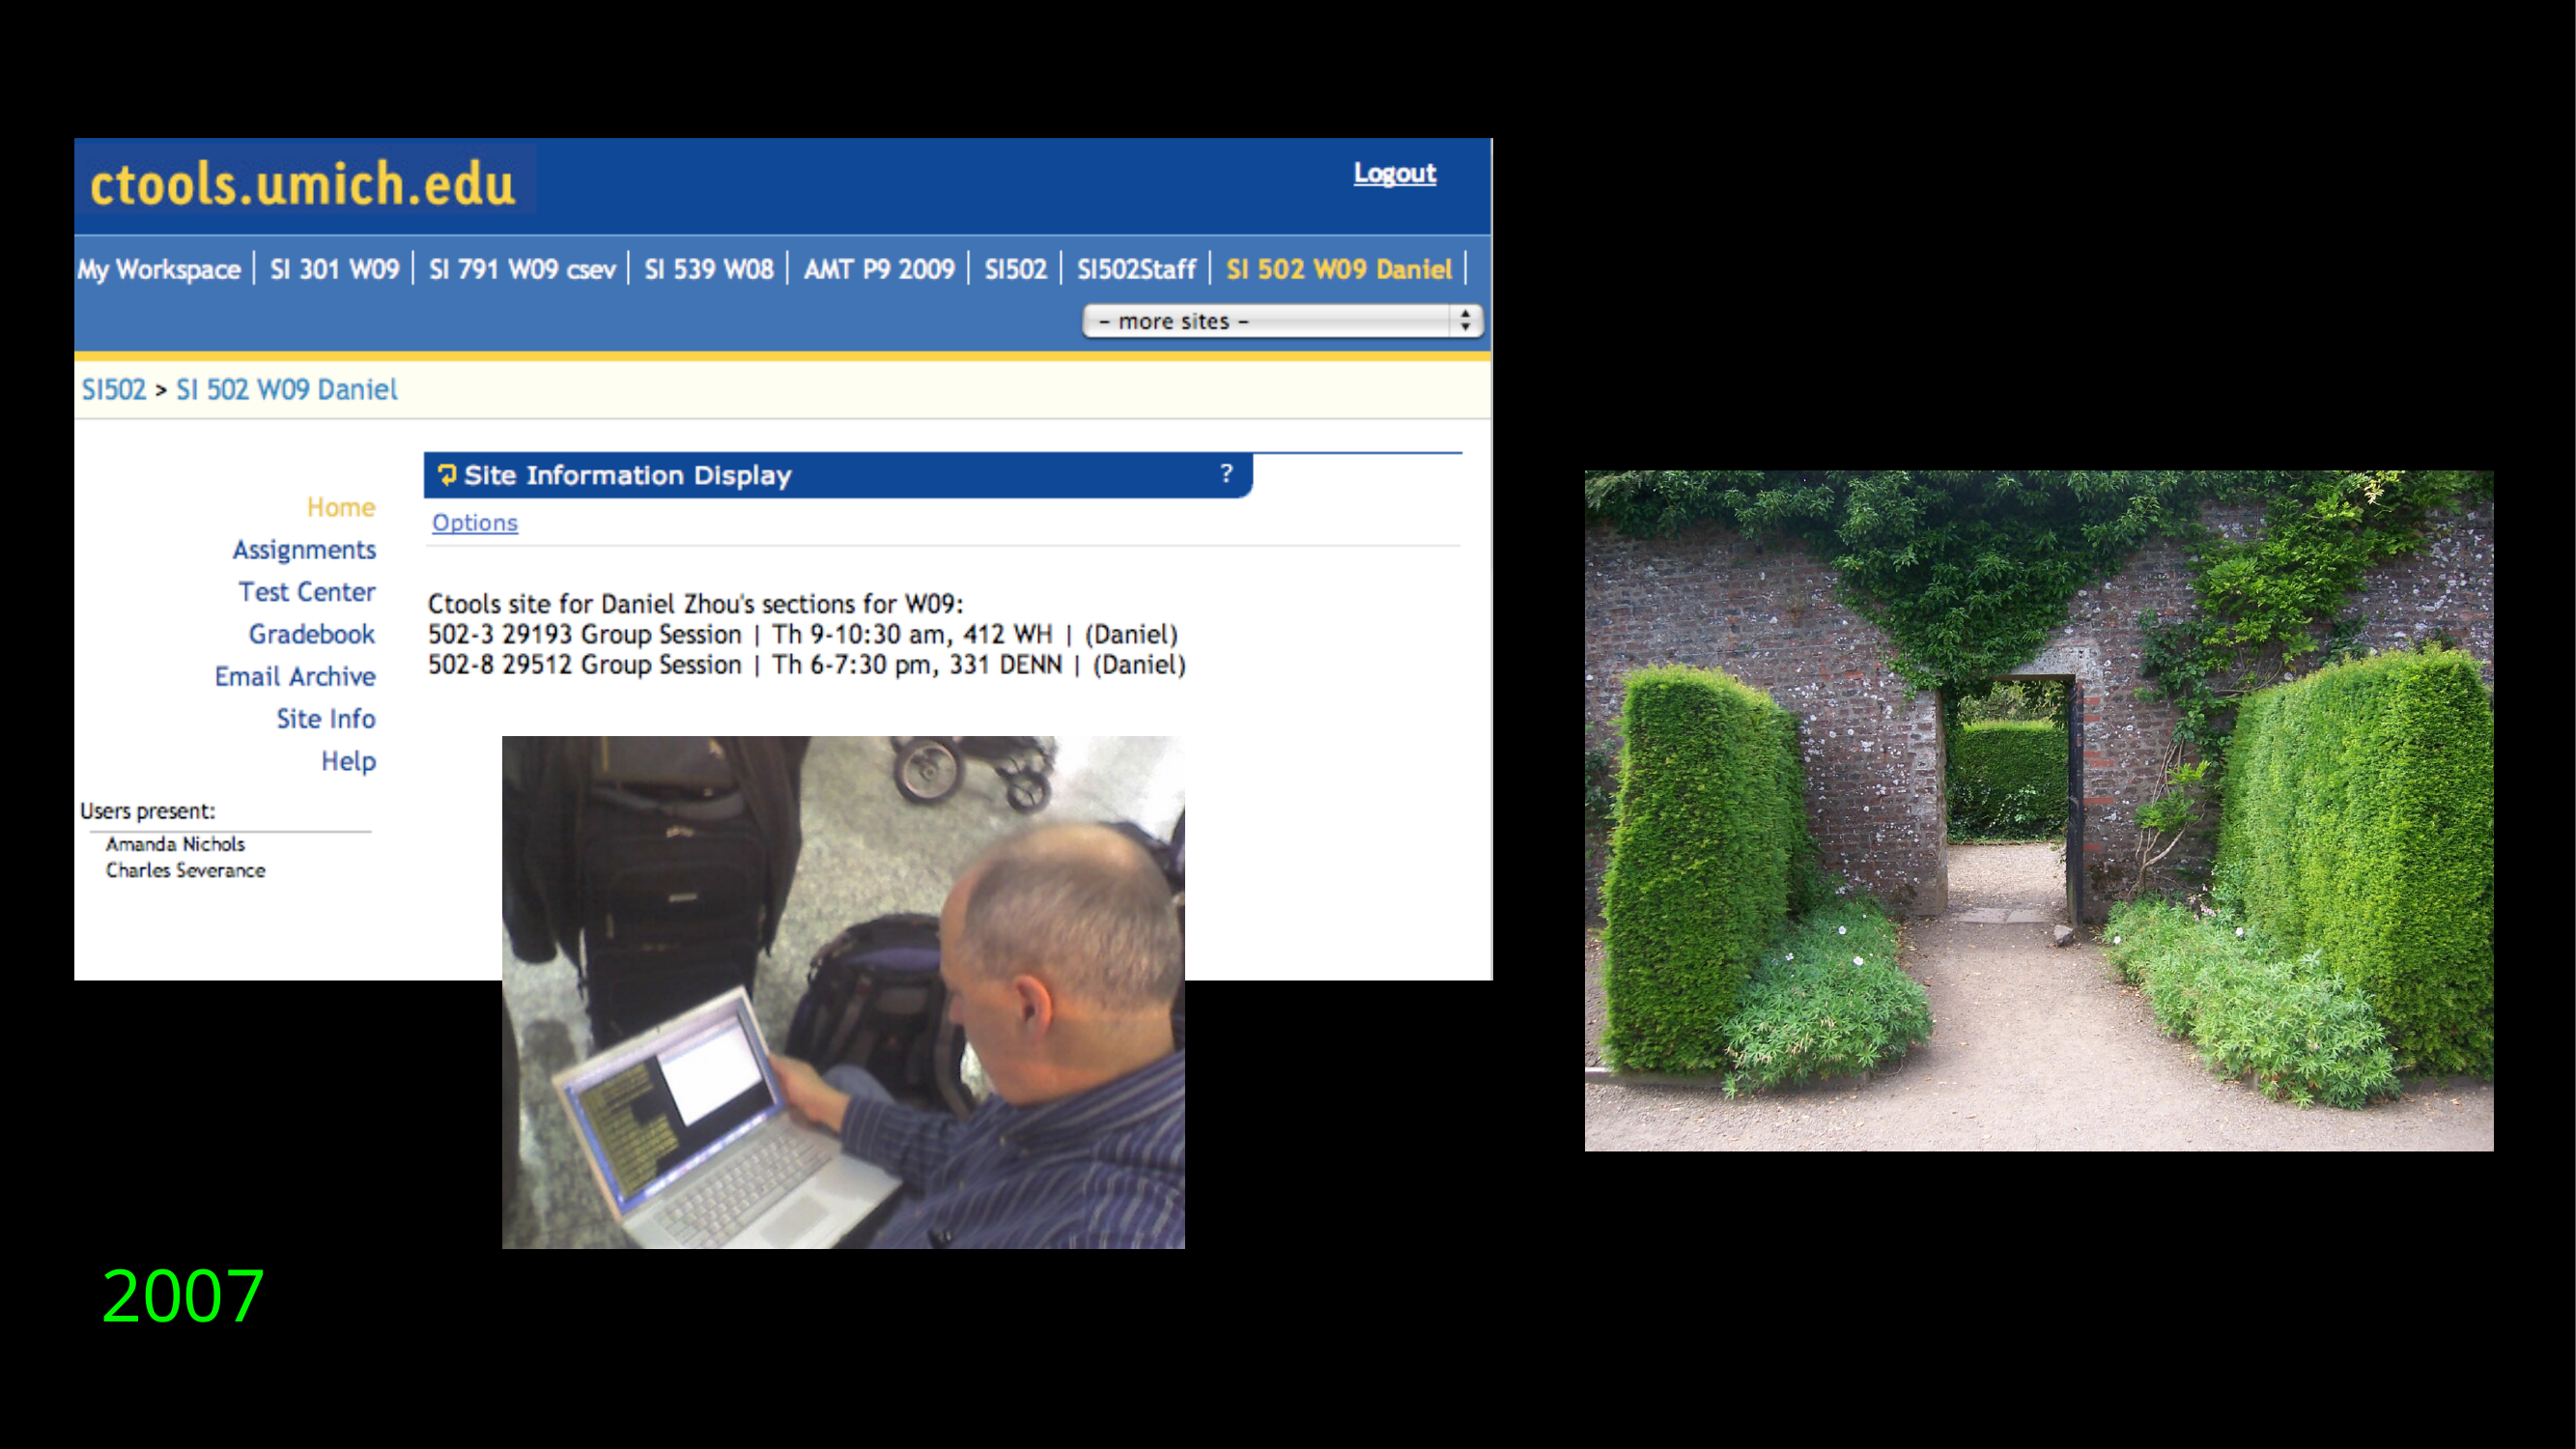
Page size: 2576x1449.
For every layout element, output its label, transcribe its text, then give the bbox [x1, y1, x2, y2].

picture [1585, 470, 2494, 1151]
text_box 2007 [92, 1241, 275, 1345]
picture [73, 138, 1494, 1249]
